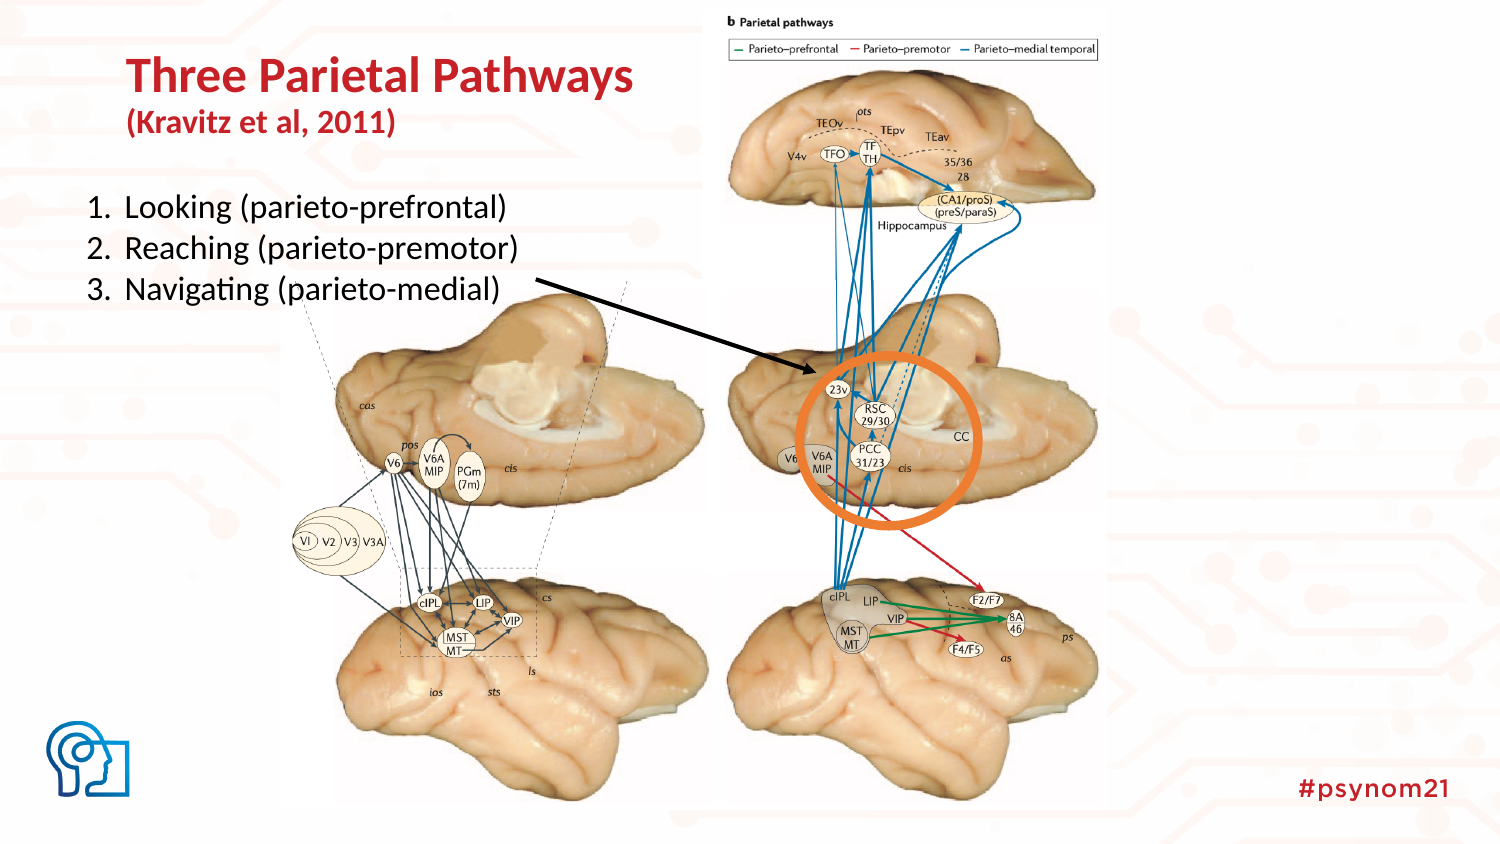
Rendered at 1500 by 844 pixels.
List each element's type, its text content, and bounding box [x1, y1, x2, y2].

text_box Looking (parieto-prefrontal) Reaching (parieto-premotor) Navigating (parieto-medial) [71, 177, 535, 315]
title Three Parietal Pathways (Kravitz et al, 2011) [110, 24, 694, 166]
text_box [535, 279, 817, 373]
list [280, 279, 1107, 810]
picture [0, 0, 1500, 844]
